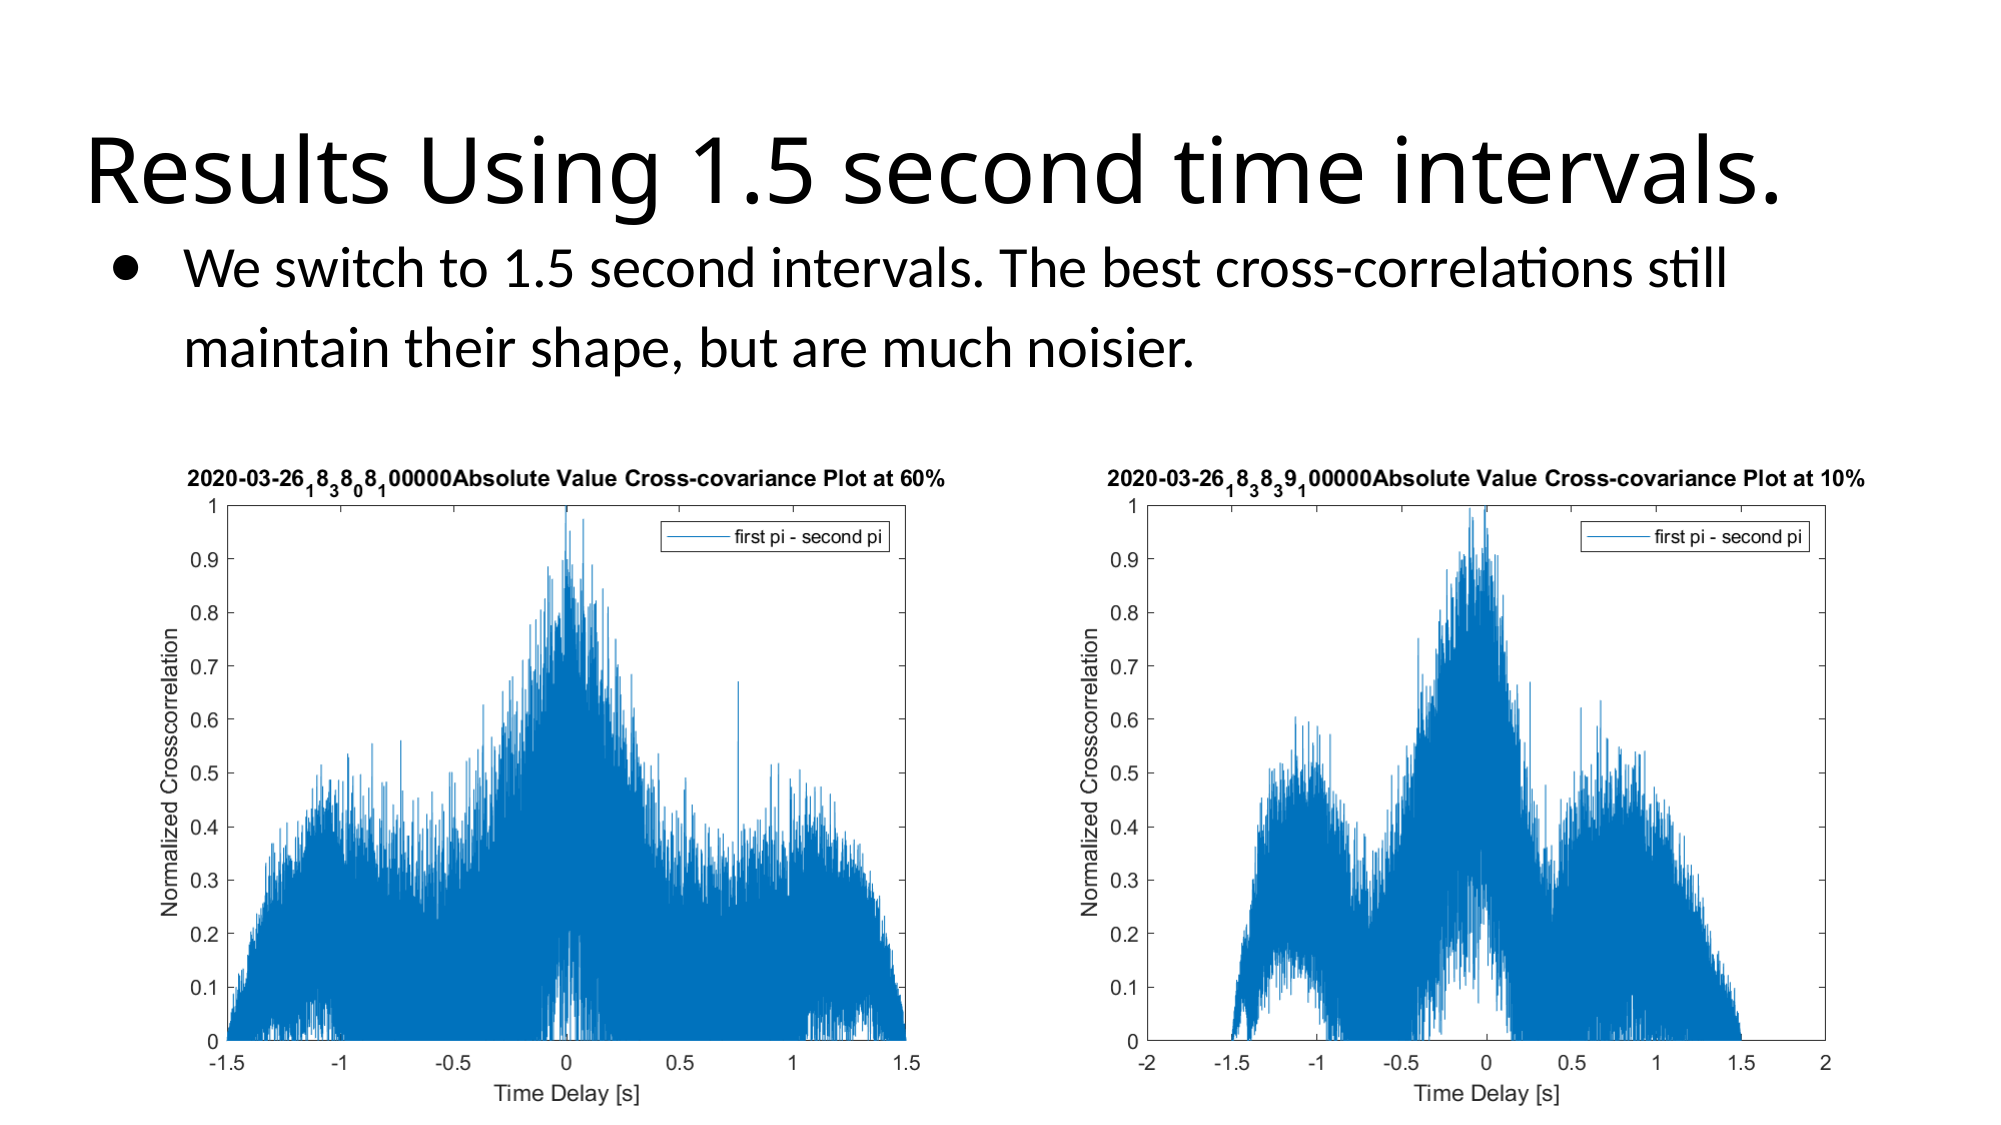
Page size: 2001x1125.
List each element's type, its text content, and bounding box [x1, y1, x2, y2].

picture [113, 456, 989, 1113]
title Results Using 1.5 second time intervals. [68, 97, 1932, 203]
list We switch to 1.5 second intervals. The best cross-correlations still maintain their shape, but are much noisier. [68, 203, 1932, 951]
picture [1033, 456, 1909, 1113]
